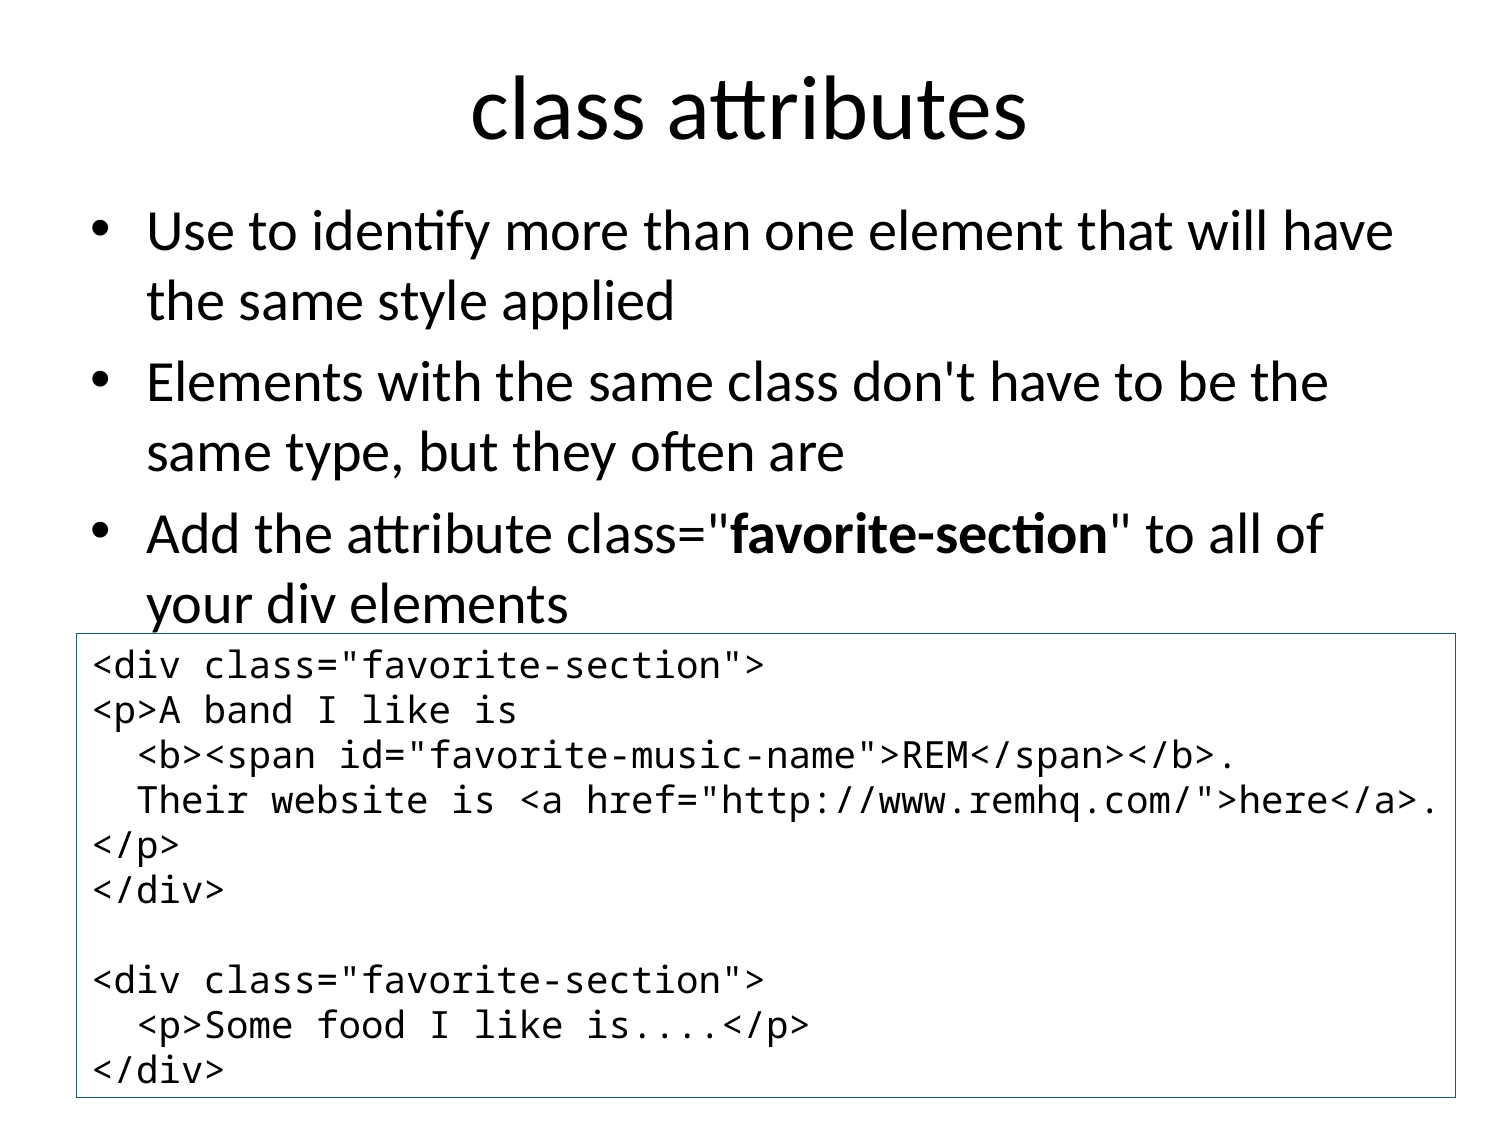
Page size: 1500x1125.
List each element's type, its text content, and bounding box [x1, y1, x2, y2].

list Use to identify more than one element that will have the same style applied Elements with the same class don't have to be the same type, but they often are Add the attribute class="favorite-section" to all of your div elements [75, 184, 1425, 928]
text_box <div class="favorite-section"> <p>A band I like is <b><span id="favorite-music-name">REM</span></b>. Their website is <a href="http://www.remhq.com/">here</a>. </p> </div> <div class="favorite-section"> <p>Some food I like is....</p> </div> [76, 633, 1456, 1098]
title class attributes [75, 9, 1425, 184]
